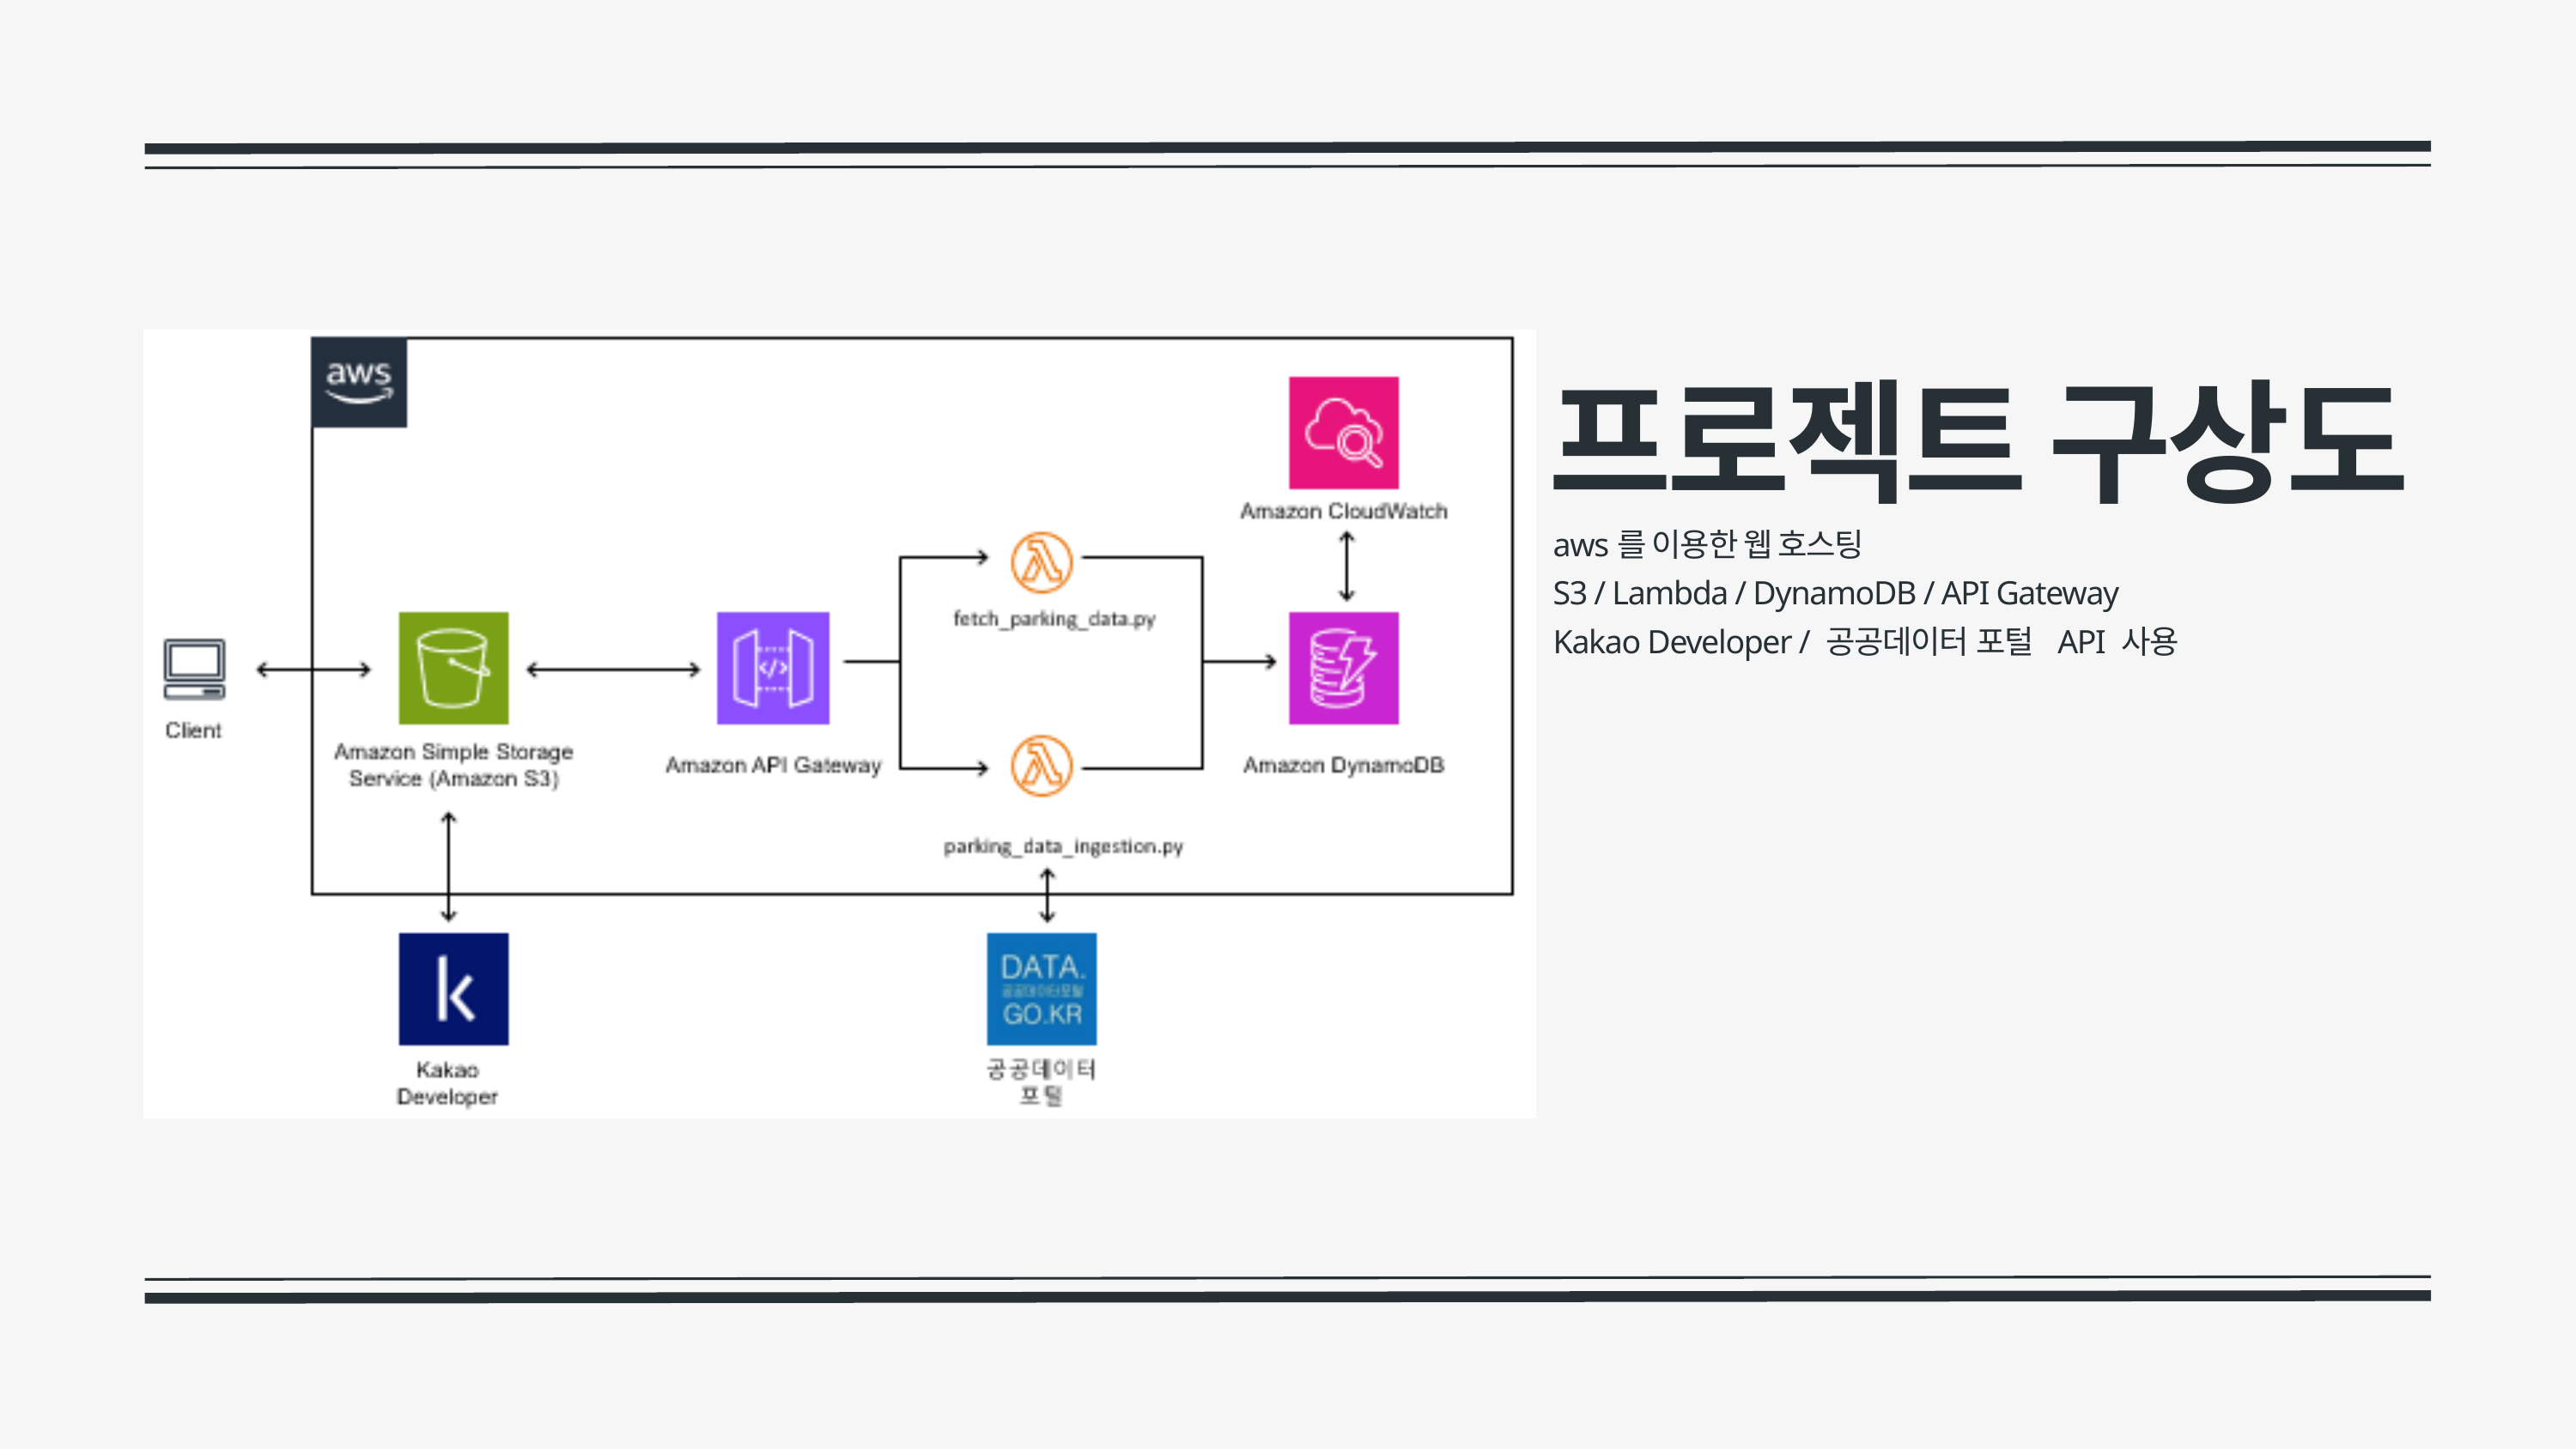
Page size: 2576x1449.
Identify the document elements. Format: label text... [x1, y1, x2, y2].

picture [143, 330, 1536, 1119]
text_box 프로젝트 구상도 [1548, 359, 2432, 519]
text_box aws를 이용한 웹 호스팅 S3 / Lambda / DynamoDB / API Gateway Kakao Developer / 공공데이터 포털 API 사용 [1552, 514, 2208, 708]
